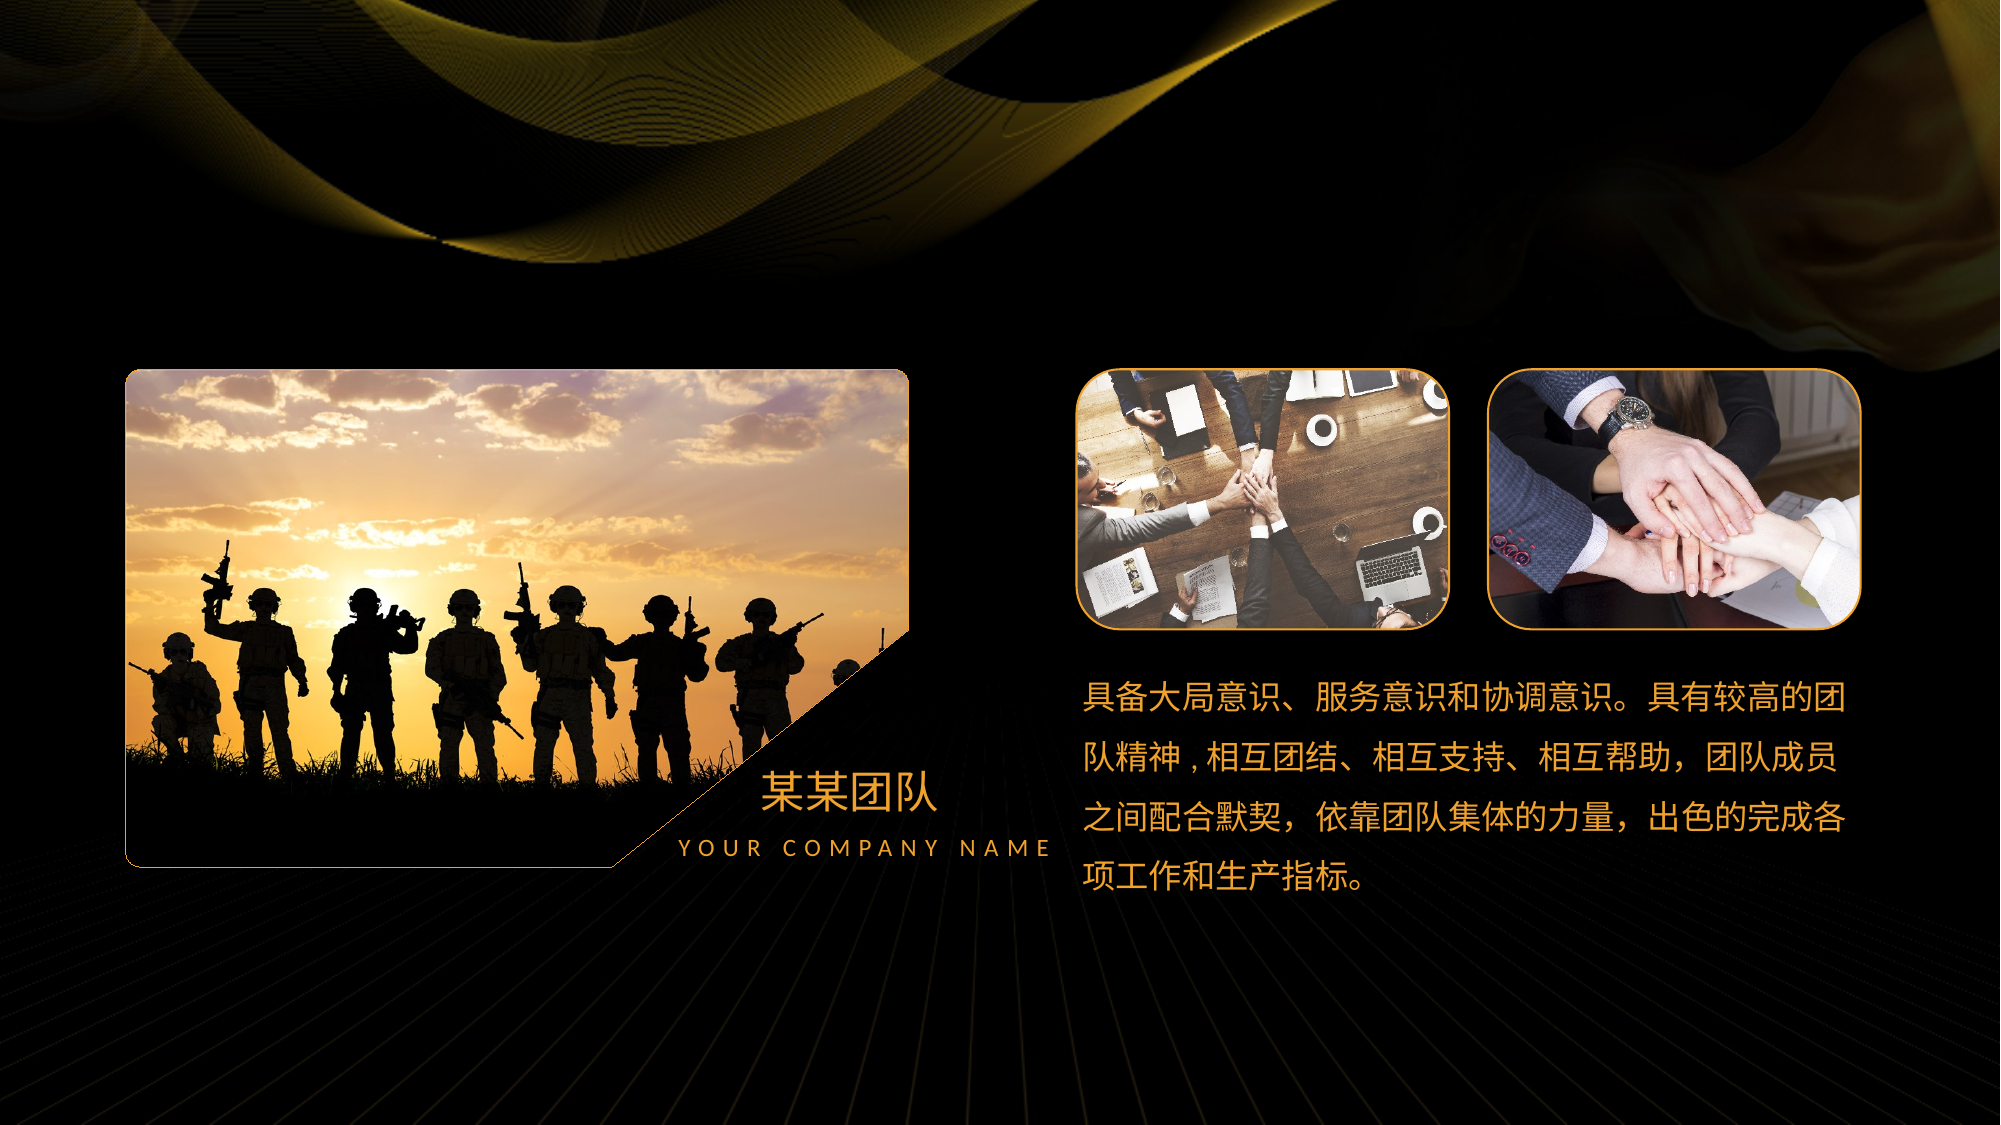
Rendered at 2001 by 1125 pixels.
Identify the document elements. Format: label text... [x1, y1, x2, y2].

text_box [125, 369, 909, 868]
text_box 具备大局意识、服务意识和协调意识。具有较高的团队精神,相互团结、相互支持、相互帮助，团队成员之间配合默契，依靠团队集体的力量，出色的完成各项工作和生产指标。 [1067, 648, 1865, 903]
text_box [1486, 368, 1862, 631]
text_box [1075, 368, 1451, 631]
picture [0, 0, 2000, 1125]
text_box 某某团队 [740, 754, 988, 821]
text_box YOUR COMPANY NAME [631, 821, 1067, 872]
